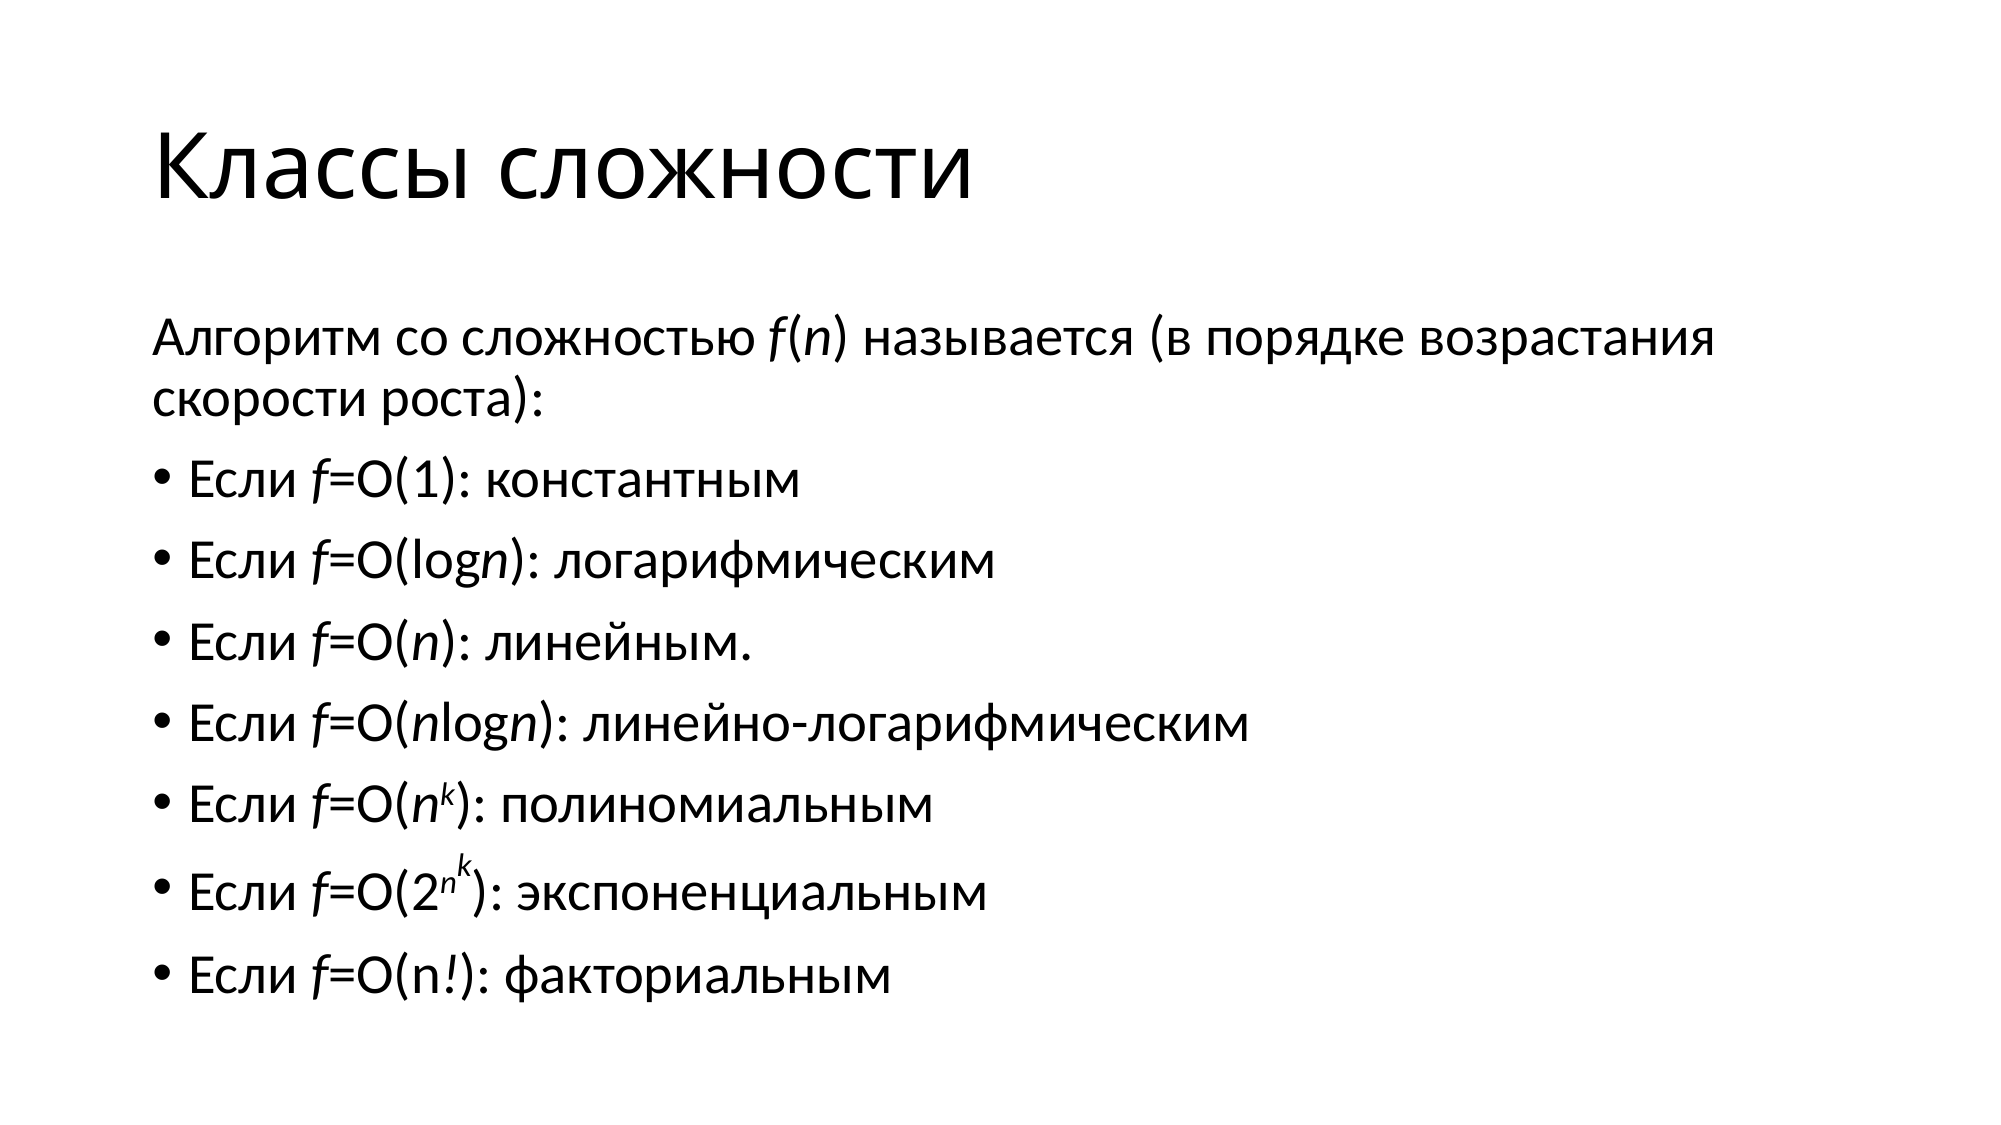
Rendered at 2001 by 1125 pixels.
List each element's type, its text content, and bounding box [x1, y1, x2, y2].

title Классы сложности [137, 59, 1863, 278]
list Алгоритм со сложностью f(n) называется (в порядке возрастания скорости роста): Если f=O(1): константным Если f=O(logn): логарифмическим Если f=O(n): линейным. Если f=O(nlogn): линейно-логарифмическим Если f=O(nk): полиномиальным Если f=O(2nk): экспоненциальным Если f=O(n!): факториальным [137, 299, 1863, 1014]
